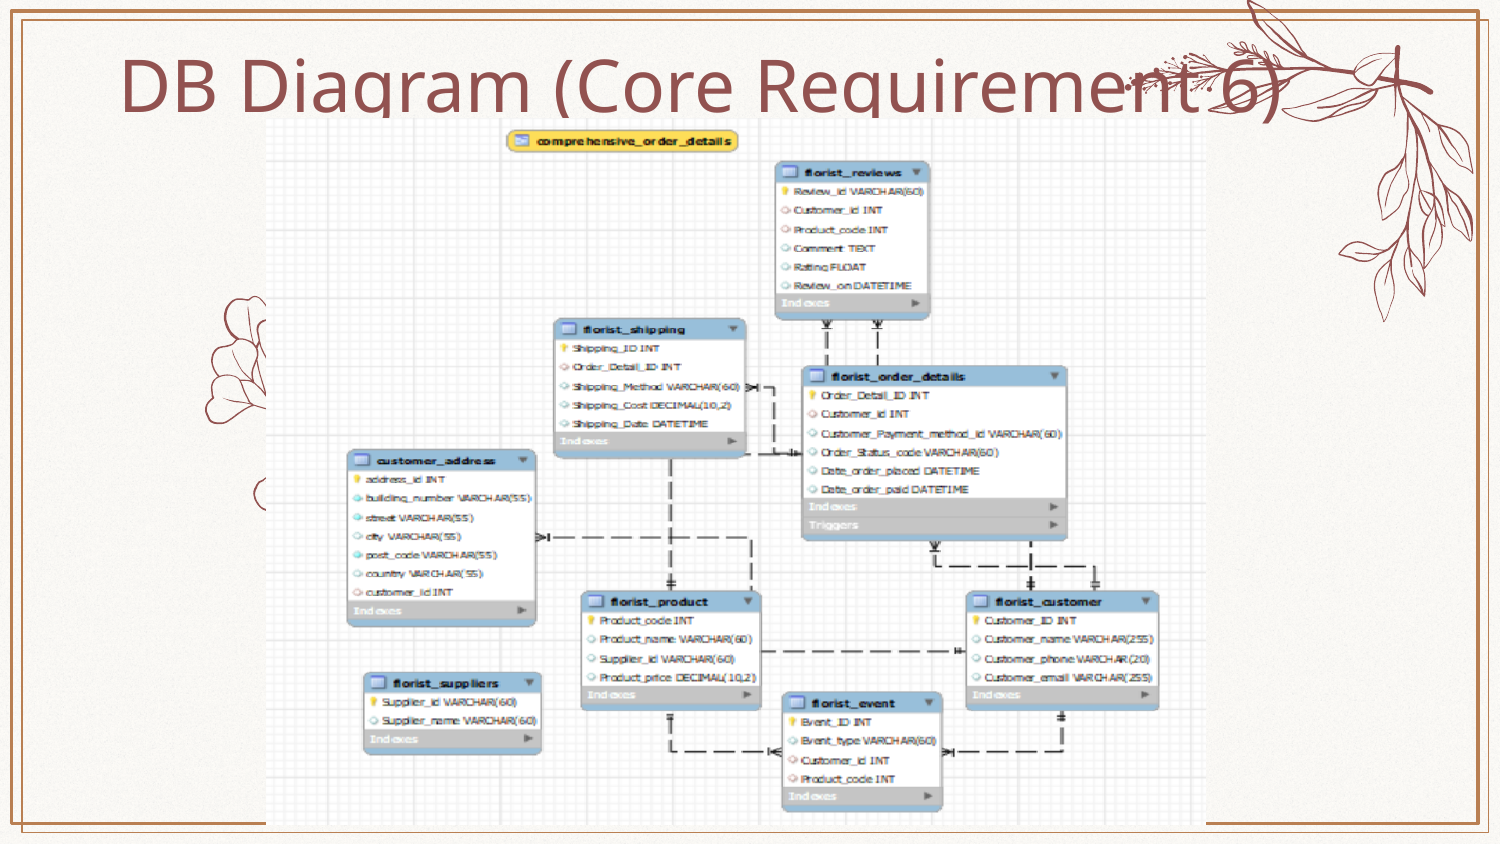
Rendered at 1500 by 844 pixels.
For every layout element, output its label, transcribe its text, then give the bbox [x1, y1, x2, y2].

title DB Diagram (Core Requirement 6) [103, 25, 1369, 119]
picture [266, 118, 1207, 826]
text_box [204, 294, 261, 639]
